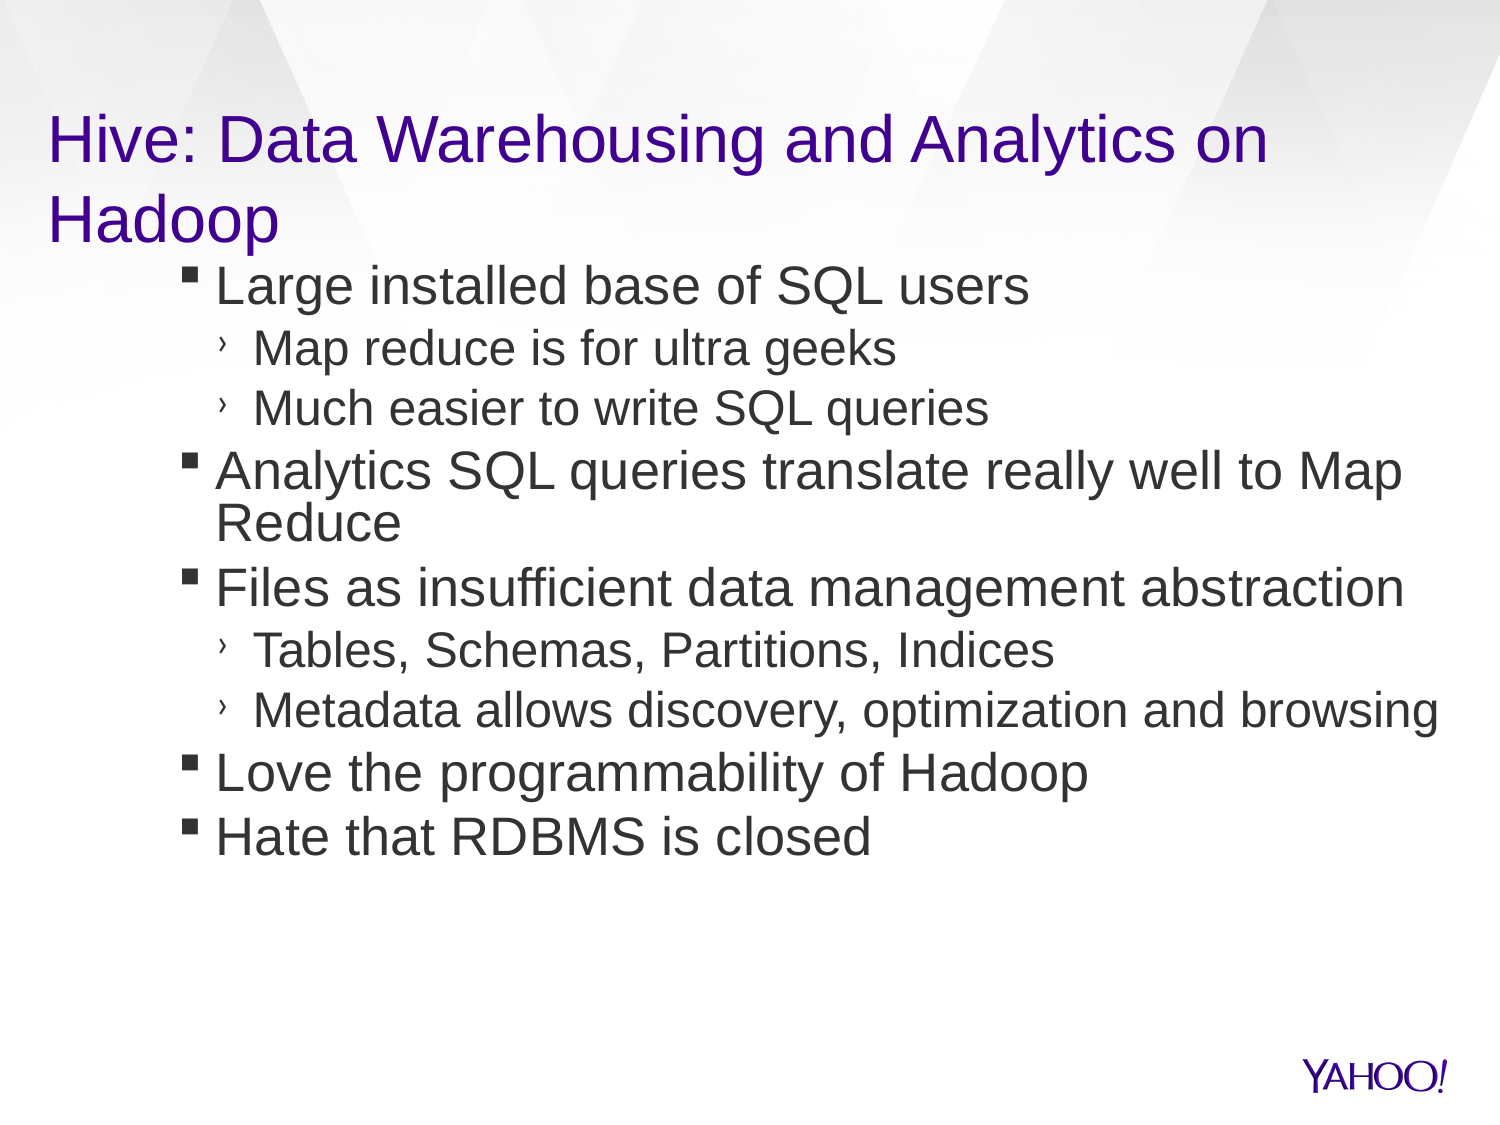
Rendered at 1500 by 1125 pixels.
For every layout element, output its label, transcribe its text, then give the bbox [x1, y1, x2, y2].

list Large installed base of SQL users Map reduce is for ultra geeks Much easier to write SQL queries Analytics SQL queries translate really well to Map Reduce Files as insufficient data management abstraction Tables, Schemas, Partitions, Indices Metadata allows discovery, optimization and browsing Love the programmability of Hadoop Hate that RDBMS is closed [177, 262, 1500, 1038]
title Hive: Data Warehousing and Analytics on Hadoop [46, 95, 1446, 274]
picture [0, 0, 1500, 1125]
